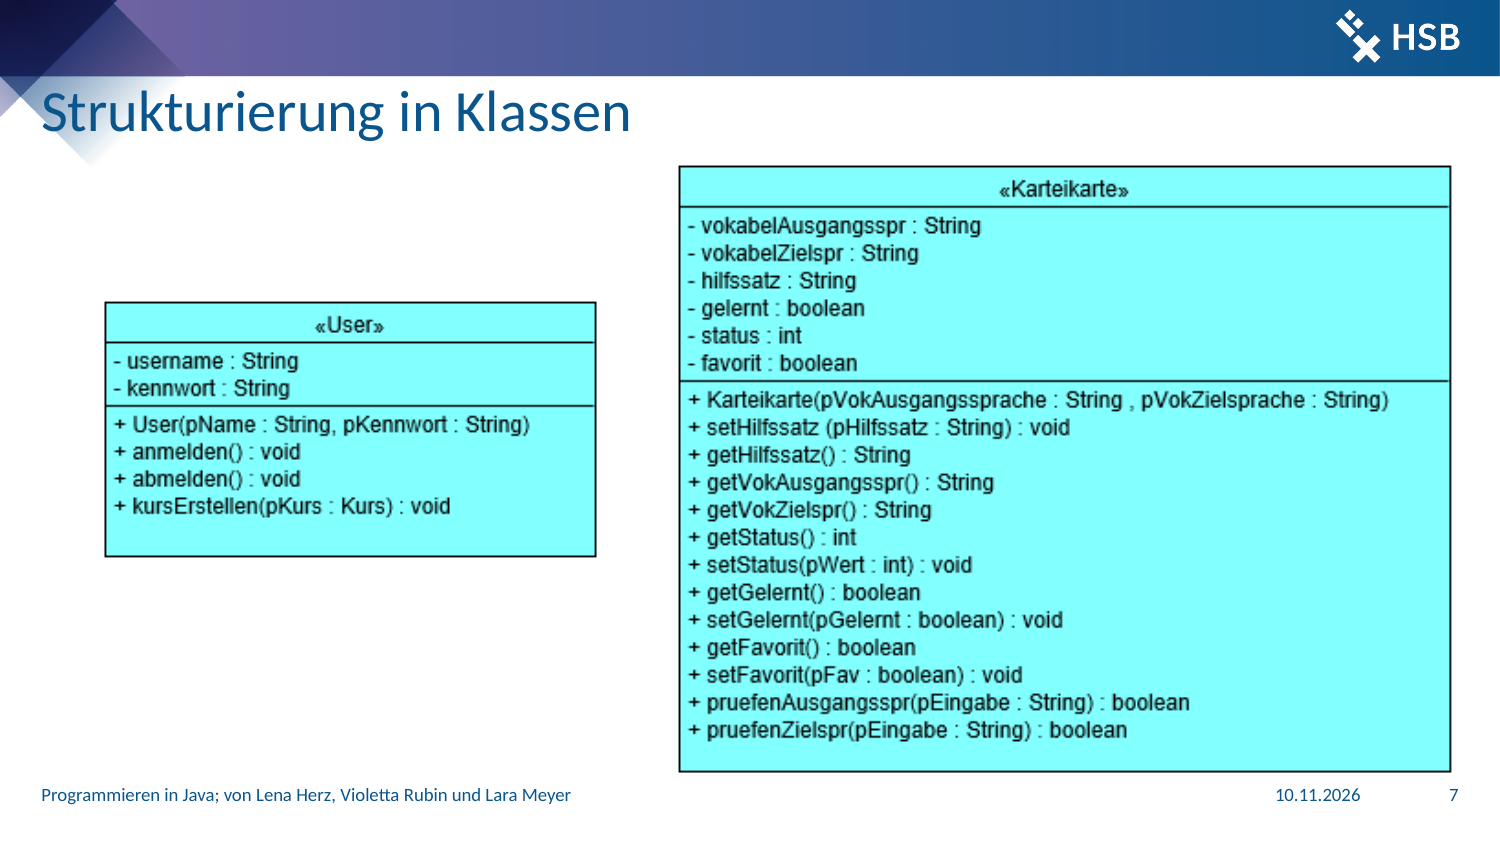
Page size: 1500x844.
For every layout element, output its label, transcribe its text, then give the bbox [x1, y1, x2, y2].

title Strukturierung in Klassen [41, 73, 1459, 162]
footer Programmieren in Java; von Lena Herz, Violetta Rubin und Lara Meyer [41, 782, 1158, 806]
picture [0, 0, 1500, 844]
slide_number 7 [1394, 790, 1459, 806]
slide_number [1234, 792, 1361, 806]
